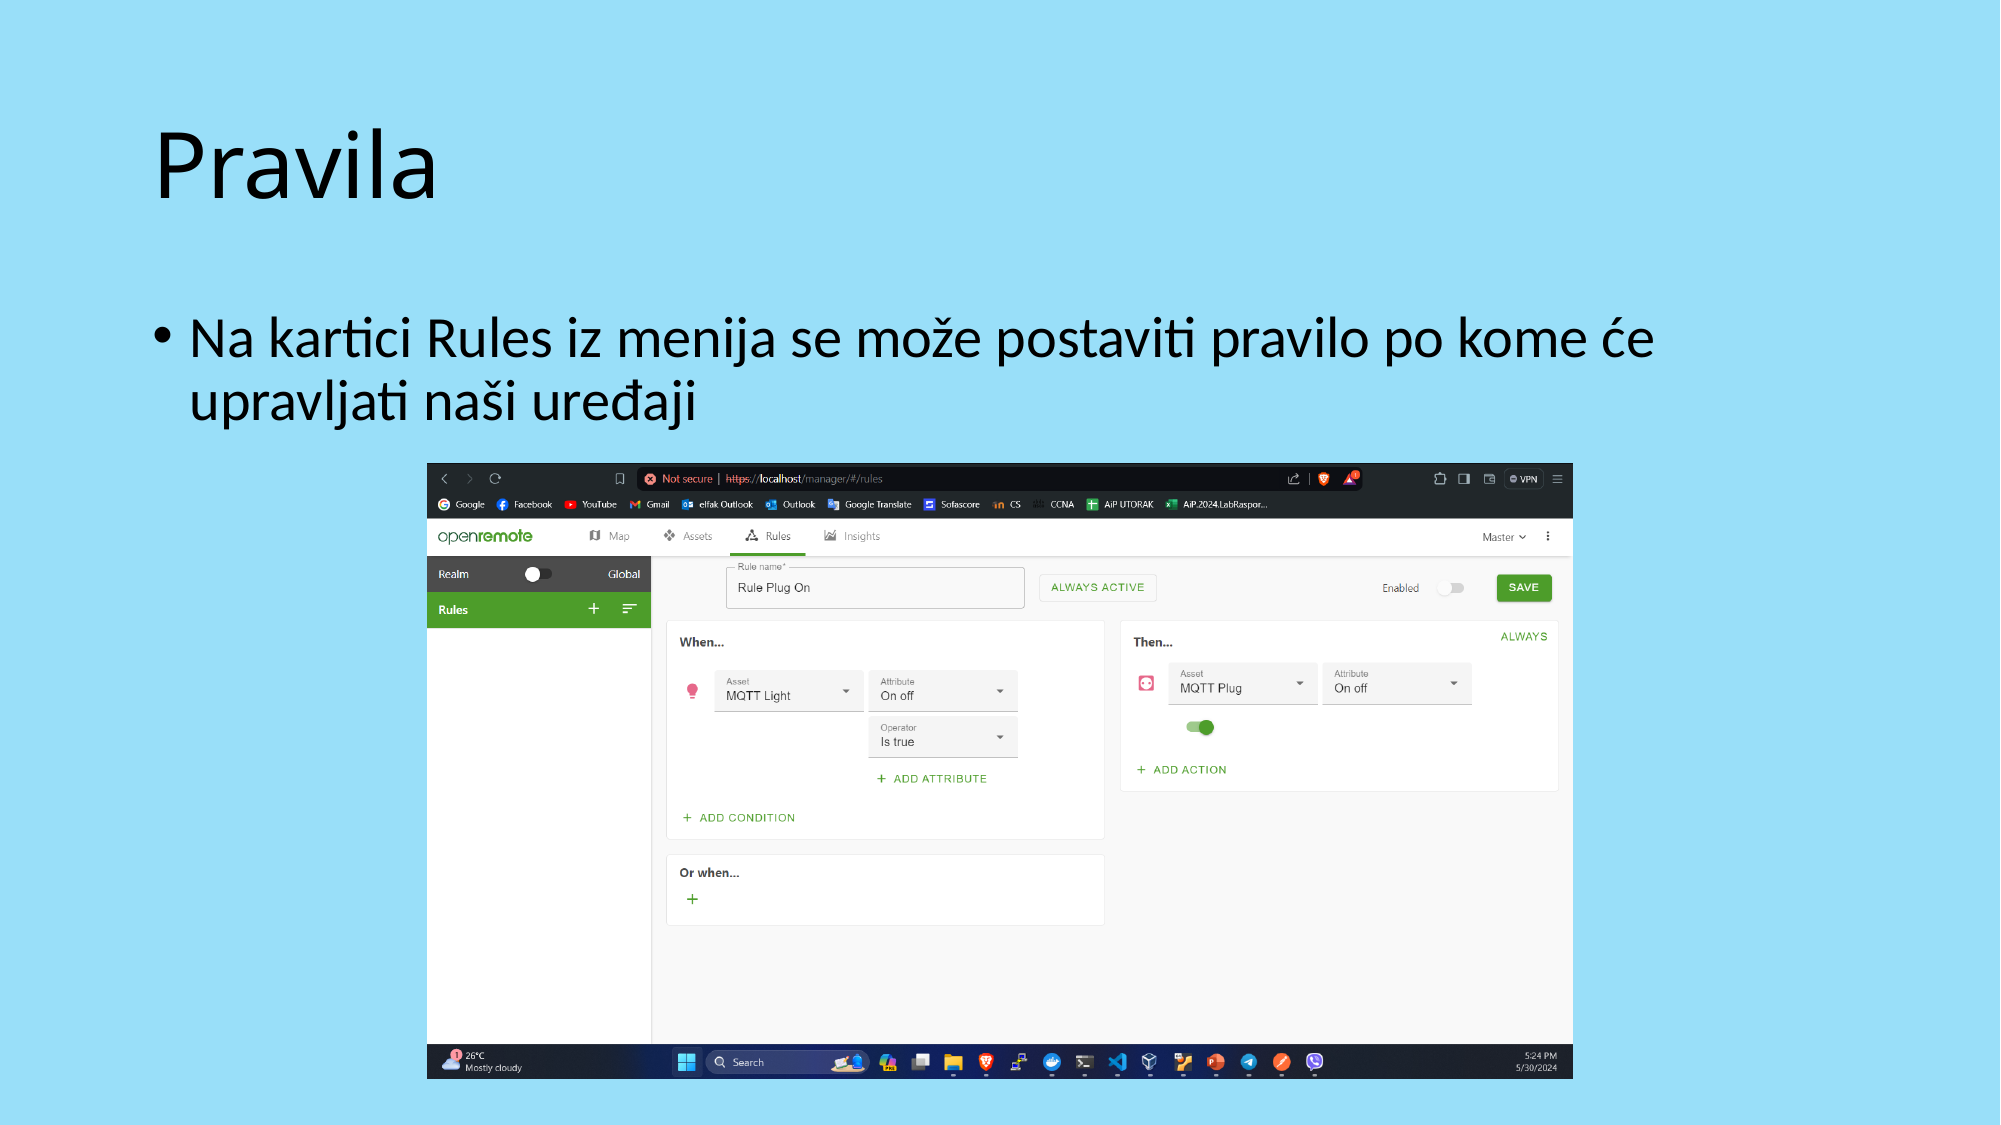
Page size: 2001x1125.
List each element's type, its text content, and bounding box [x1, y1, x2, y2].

list Na kartici Rules iz menija se može postaviti pravilo po kome će upravljati naši uređaji [137, 299, 1863, 1014]
picture [427, 463, 1573, 1079]
title Pravila [137, 59, 1863, 278]
